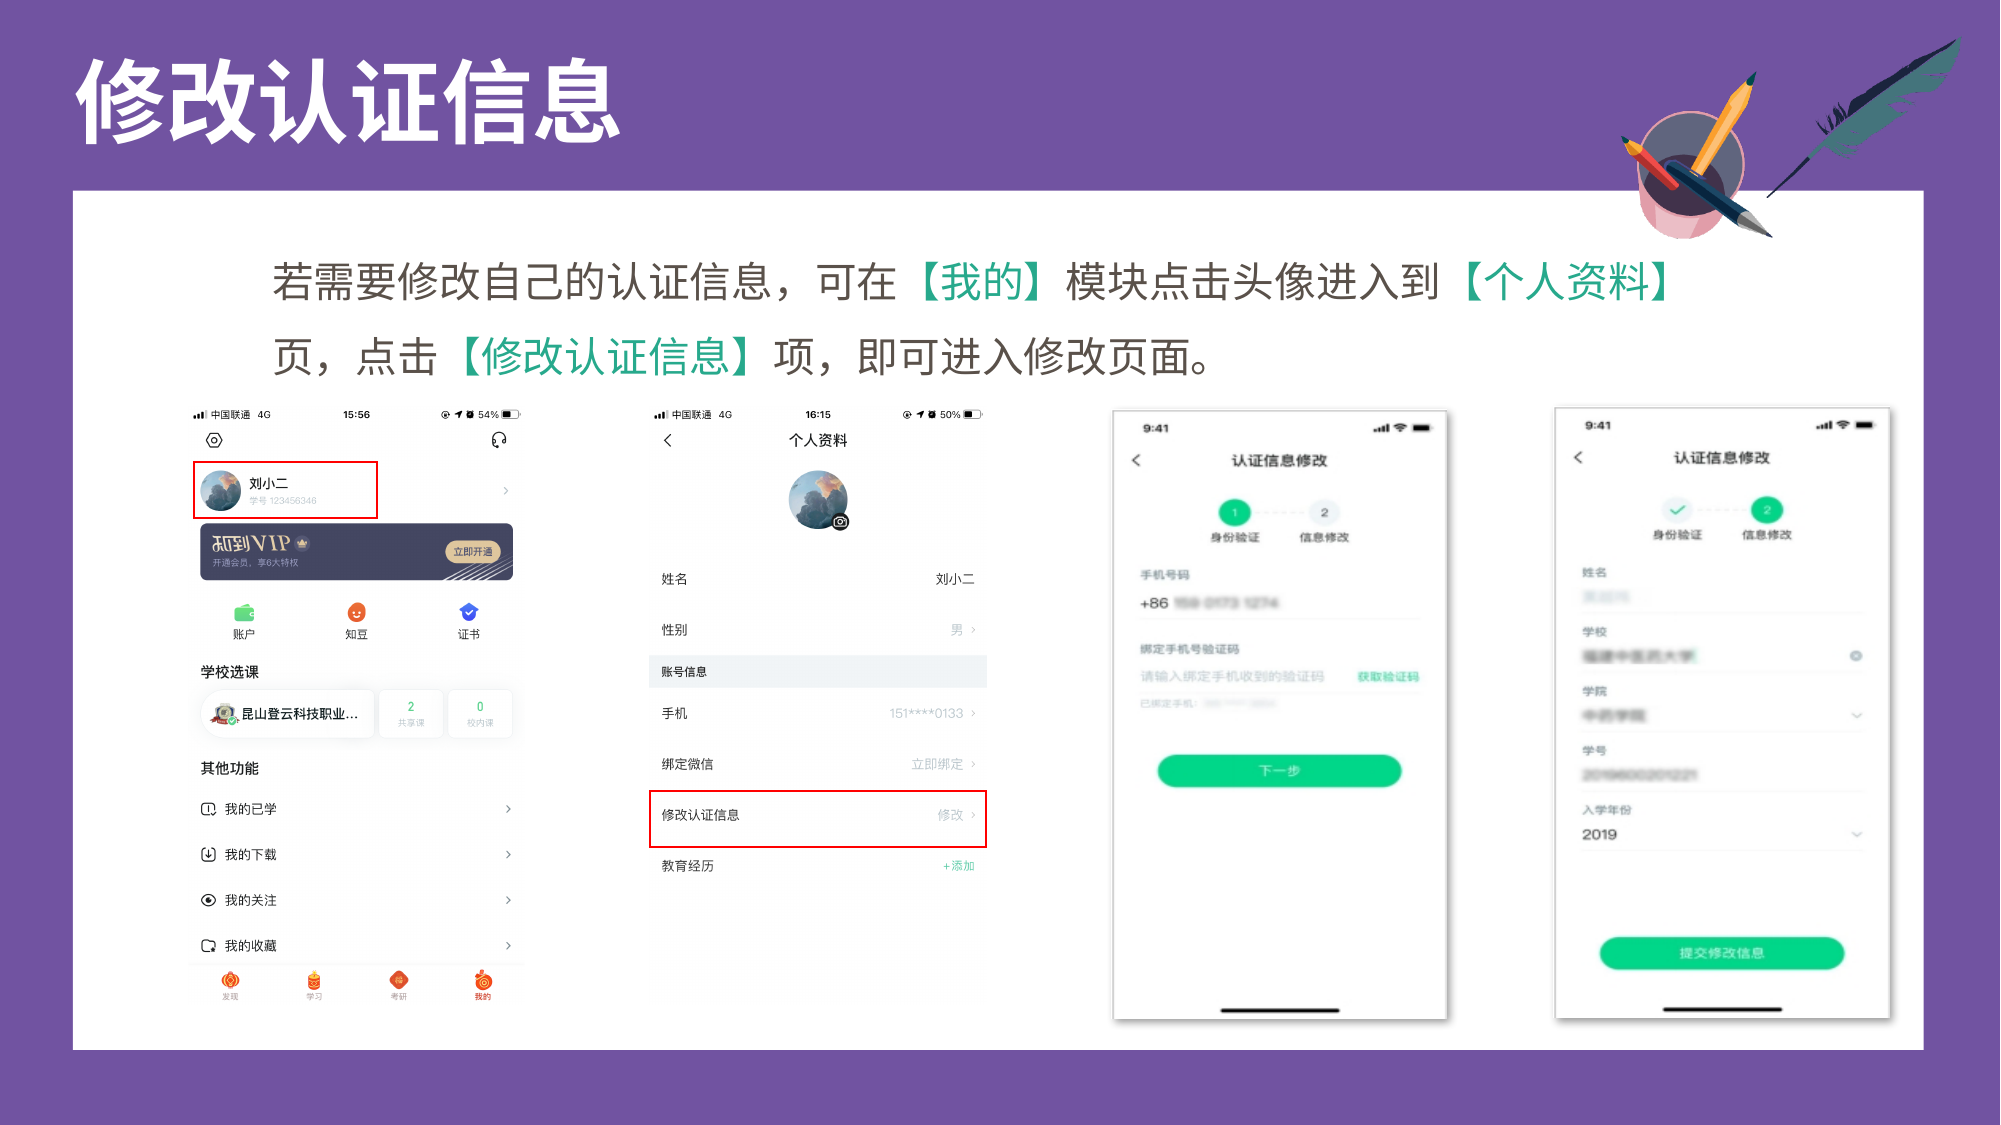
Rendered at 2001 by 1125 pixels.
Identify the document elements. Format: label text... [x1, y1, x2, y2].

text_box 修改认证信息 [59, 37, 1080, 163]
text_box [649, 406, 987, 1005]
text_box [0, 0, 2000, 1125]
text_box 若需要修改自己的认证信息，可在【我的】模块点击头像进入到【个人资料】页，点击【修改认证信息】项，即可进入修改页面。 [257, 223, 1743, 388]
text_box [188, 406, 525, 1005]
picture [1620, 35, 1962, 239]
text_box [72, 190, 1925, 1051]
picture [1111, 409, 1447, 1019]
picture [1553, 406, 1890, 1018]
